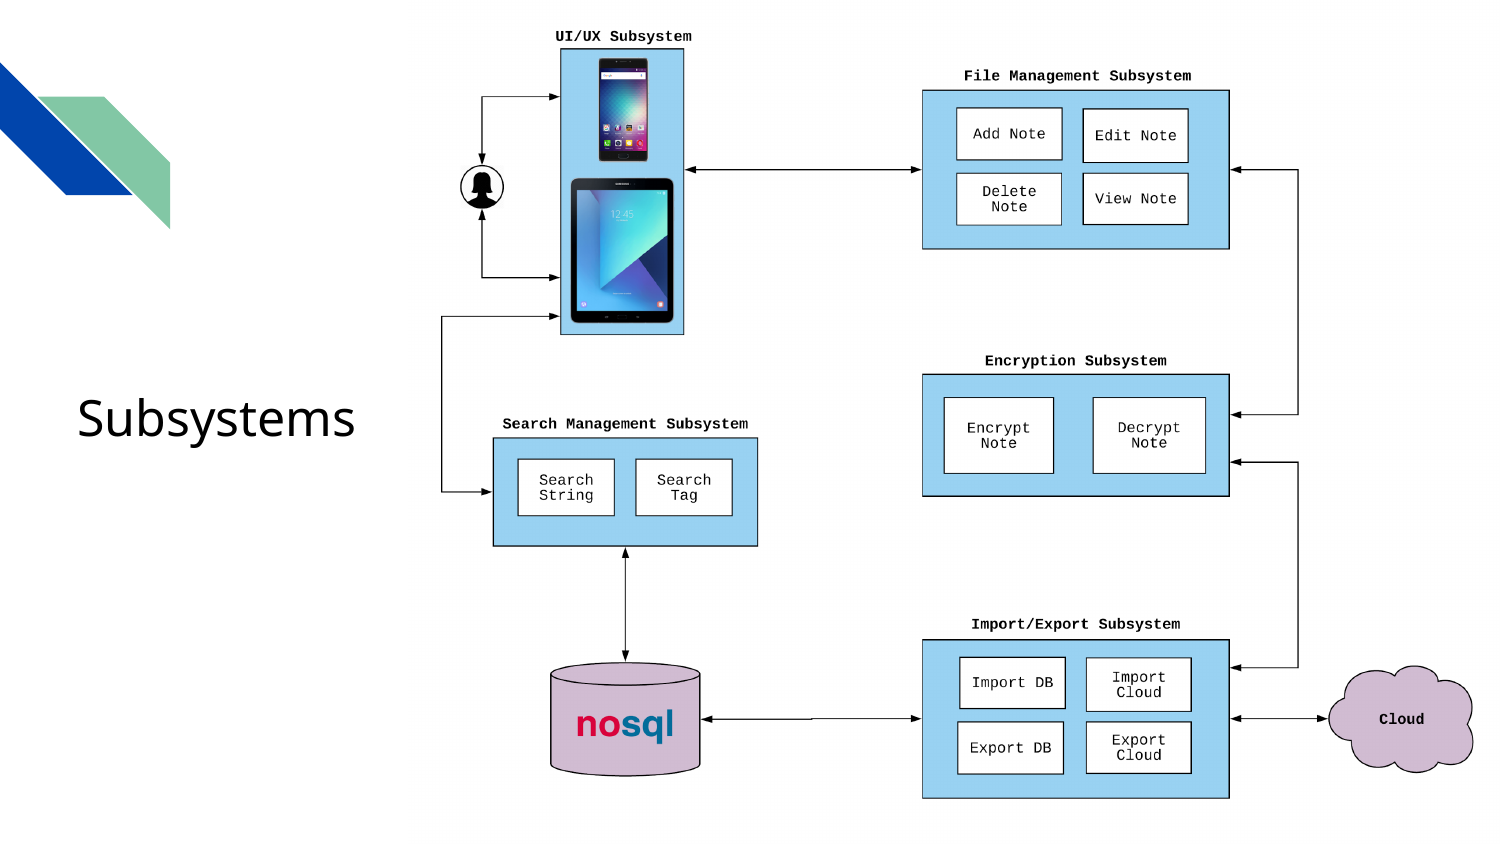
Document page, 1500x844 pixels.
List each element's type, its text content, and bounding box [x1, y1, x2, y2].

title Subsystems [62, 371, 396, 473]
picture [407, 0, 1500, 844]
